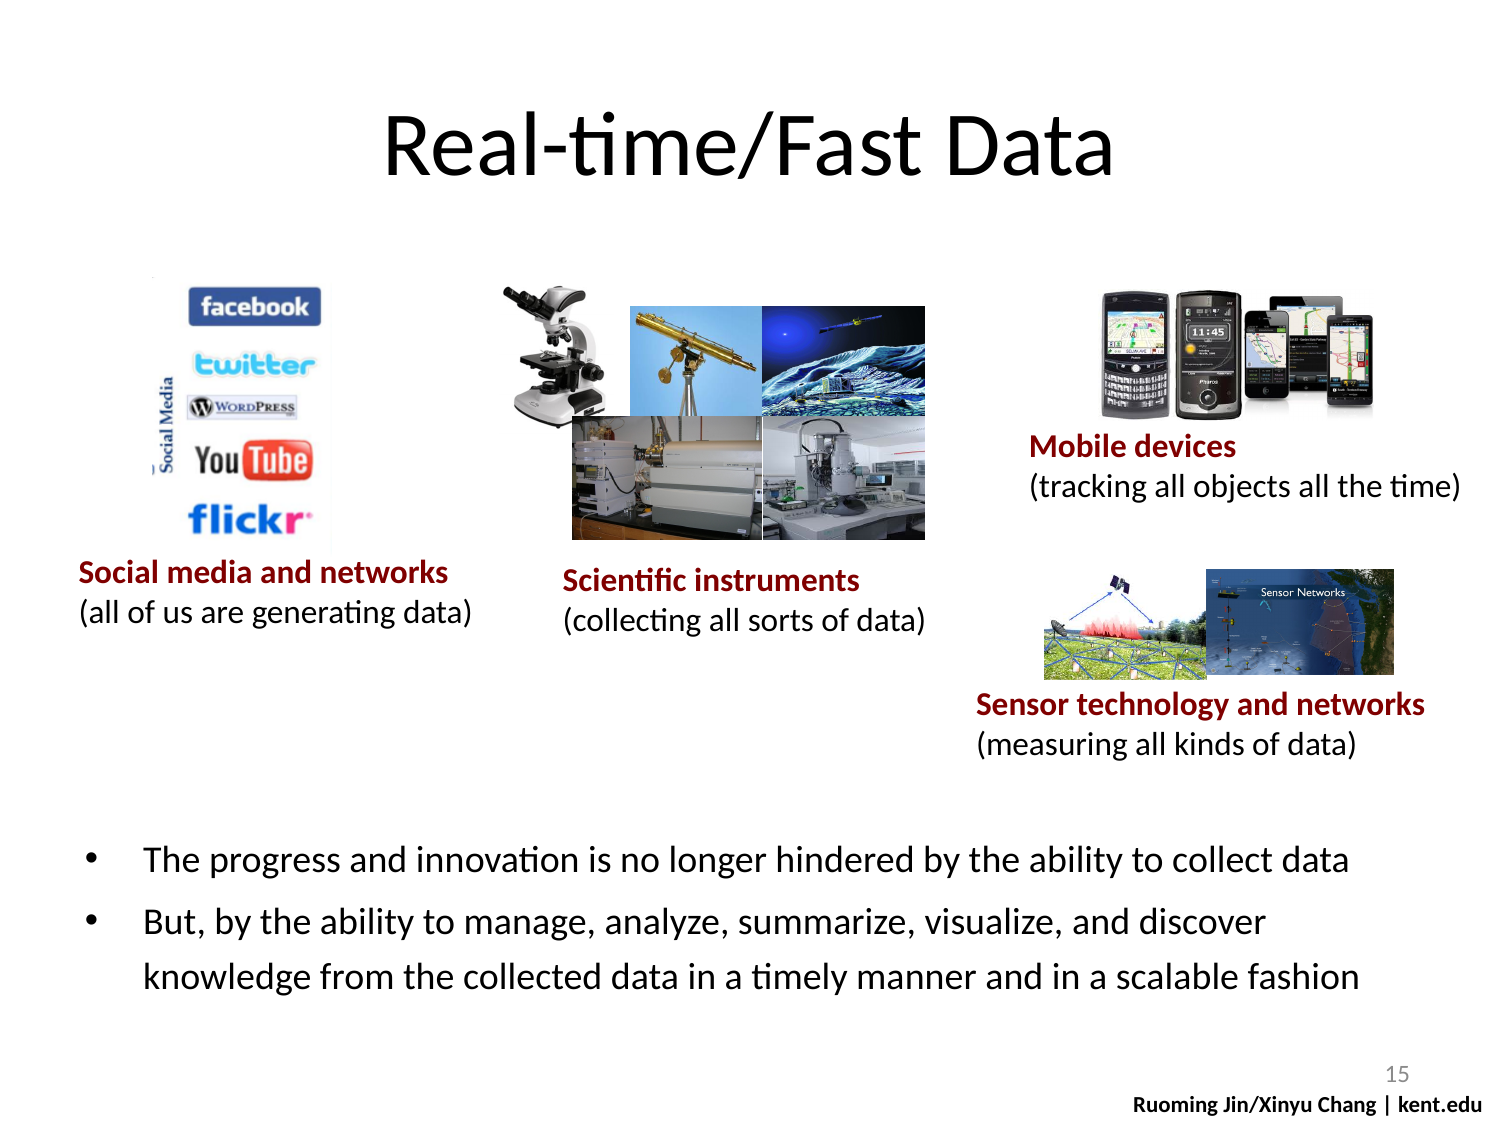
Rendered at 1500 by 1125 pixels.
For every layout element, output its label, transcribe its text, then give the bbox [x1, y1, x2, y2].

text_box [52, 277, 495, 640]
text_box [1002, 289, 1489, 513]
list The progress and innovation is no longer hindered by the ability to collect data But, by the ability to manage, analyze, summarize, visualize, and discover knowledge from the collected data in a timely manner and in a scalable fashion [69, 817, 1394, 1036]
slide_number 15 [1074, 1042, 1425, 1103]
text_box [499, 274, 958, 648]
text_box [960, 568, 1481, 771]
title Real-time/Fast Data [75, 45, 1425, 233]
